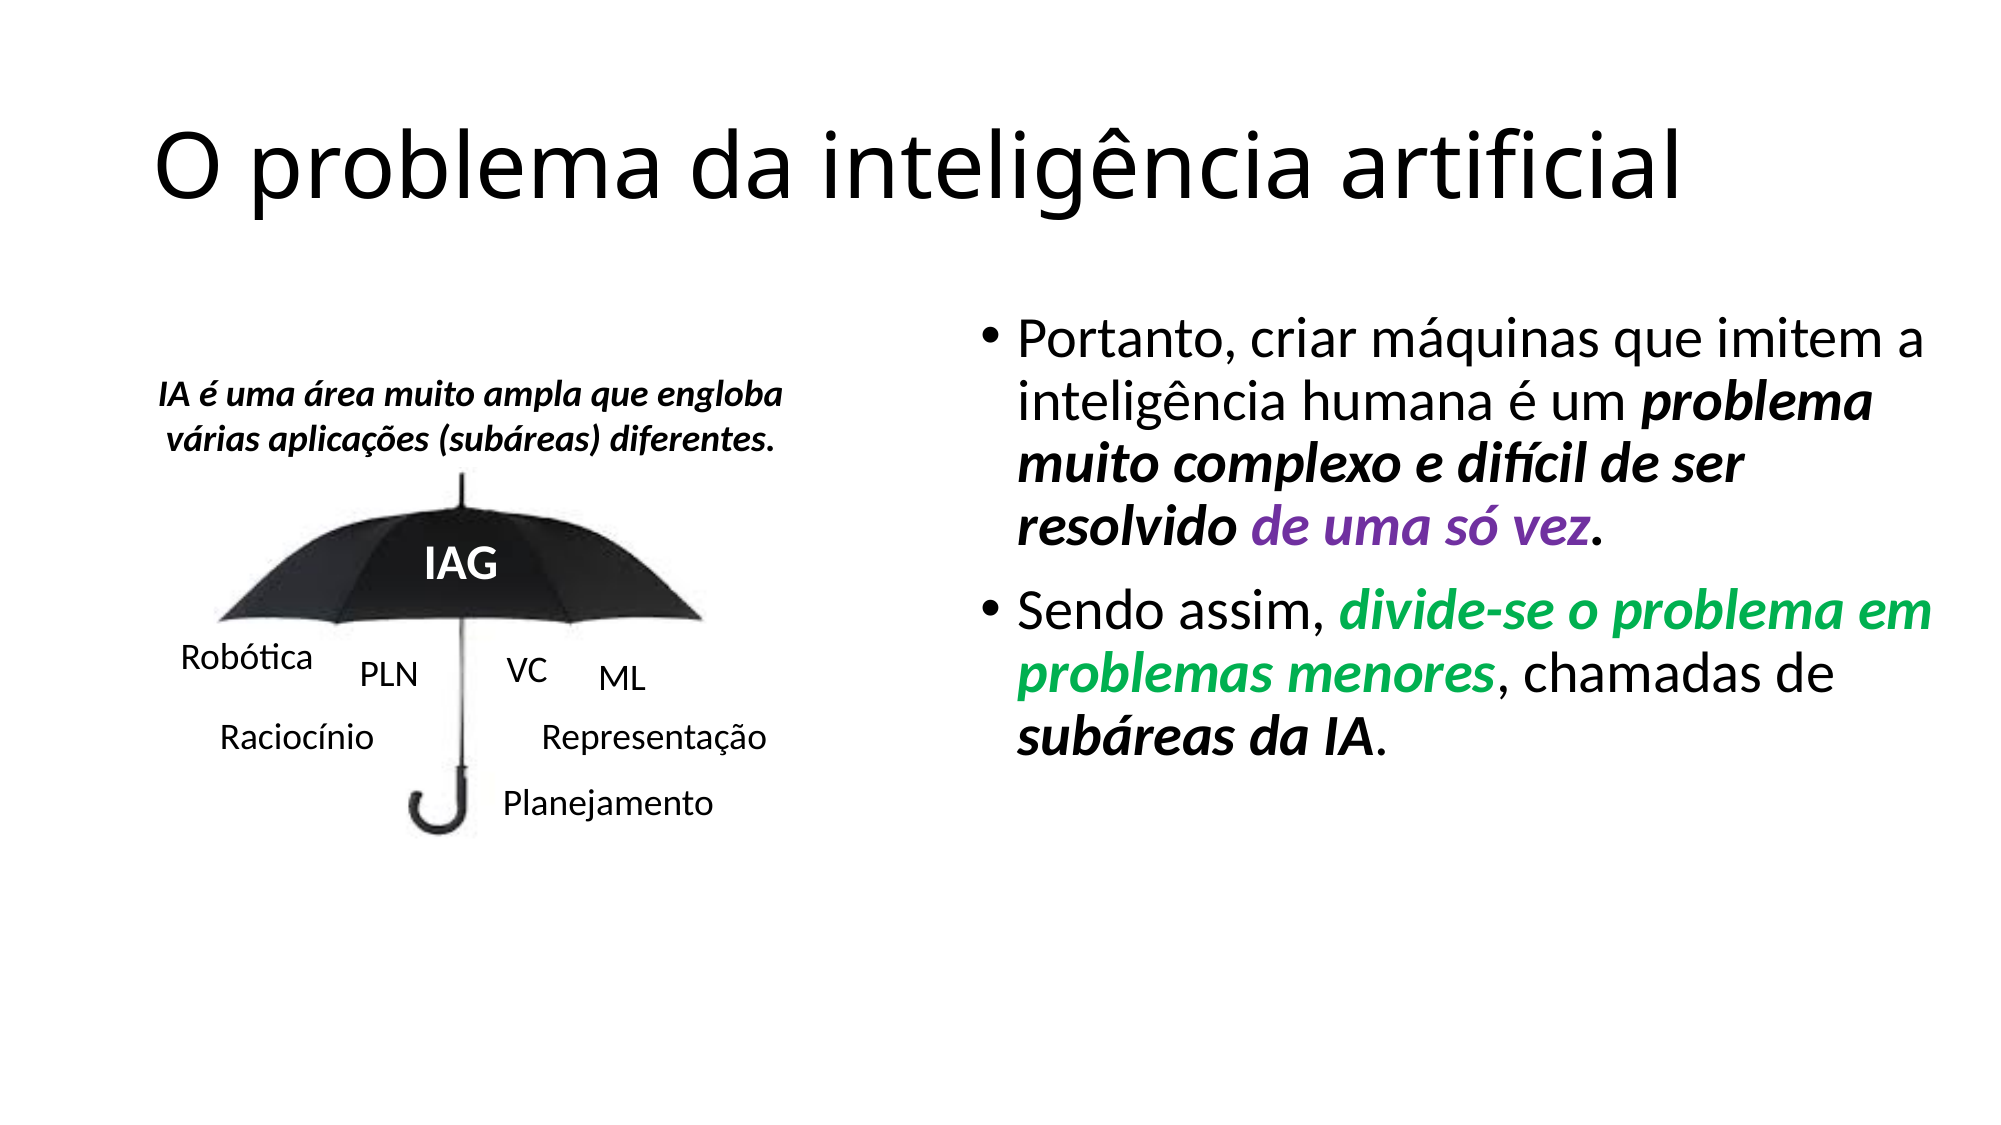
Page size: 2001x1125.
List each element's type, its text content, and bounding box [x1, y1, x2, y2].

list Portanto, criar máquinas que imitem a inteligência humana é um problema muito complexo e difícil de ser resolvido de uma só vez. Sendo assim, divide-se o problema em problemas menores, chamadas de subáreas da IA. [965, 299, 1973, 1125]
title O problema da inteligência artificial [137, 59, 1863, 278]
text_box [124, 467, 804, 842]
text_box IA é uma área muito ampla que engloba várias aplicações (subáreas) diferentes. [124, 361, 819, 467]
